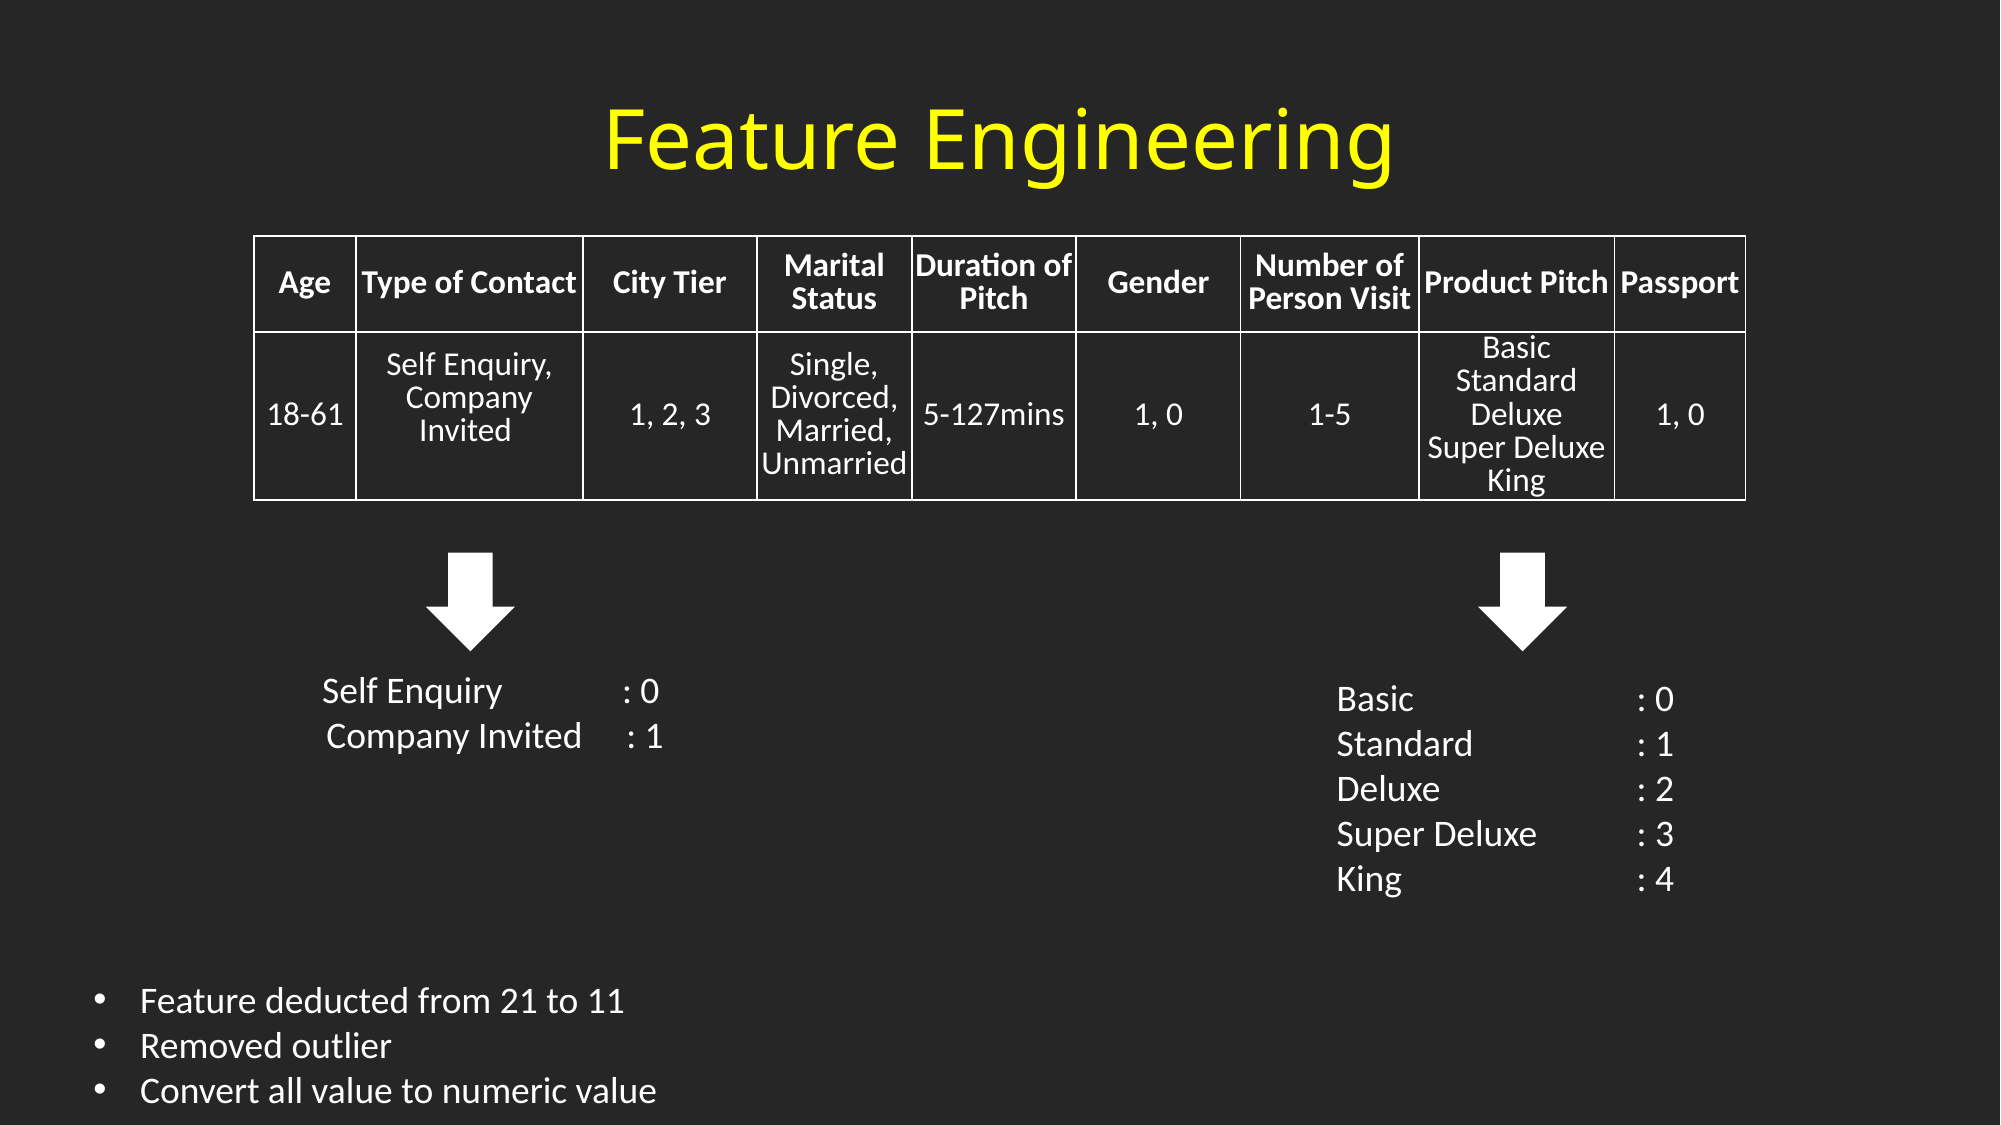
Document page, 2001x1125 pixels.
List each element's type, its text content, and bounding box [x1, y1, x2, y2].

text_box Feature deducted from 21 to 11 Removed outlier Convert all value to numeric value [78, 923, 1922, 1119]
table_cell 1-5 [1241, 333, 1418, 499]
table_cell Self Enquiry, Company Invited [357, 333, 582, 499]
table_cell Single, Divorced, Married, Unmarried [758, 333, 911, 499]
text_box [423, 551, 518, 653]
table_cell 5-127mins [913, 333, 1075, 499]
table_cell 1, 0 [1077, 333, 1240, 499]
table_cell 1, 2, 3 [584, 333, 756, 499]
table_header Duration of Pitch [913, 237, 1075, 331]
text_box Basic : 0 Standard : 1 Deluxe : 2 Super Deluxe : 3 King : 4 [1240, 666, 1771, 906]
table_header Gender [1077, 237, 1240, 331]
table_header Number of Person Visit [1241, 237, 1418, 331]
text_box Self Enquiry : 0 Company Invited : 1 [230, 658, 760, 763]
table_header Product Pitch [1420, 237, 1614, 331]
table_cell 1, 0 [1615, 333, 1745, 499]
table_cell 18-61 [255, 333, 355, 499]
table_header Type of Contact [357, 237, 582, 331]
text_box Feature Engineering [532, 90, 1468, 201]
table_header City Tier [584, 237, 756, 331]
table_header Passport [1615, 237, 1745, 331]
table_header Age [255, 237, 355, 331]
table_cell Basic Standard Deluxe Super Deluxe King [1420, 333, 1614, 499]
text_box [1475, 551, 1570, 653]
table_header Marital Status [758, 237, 911, 331]
